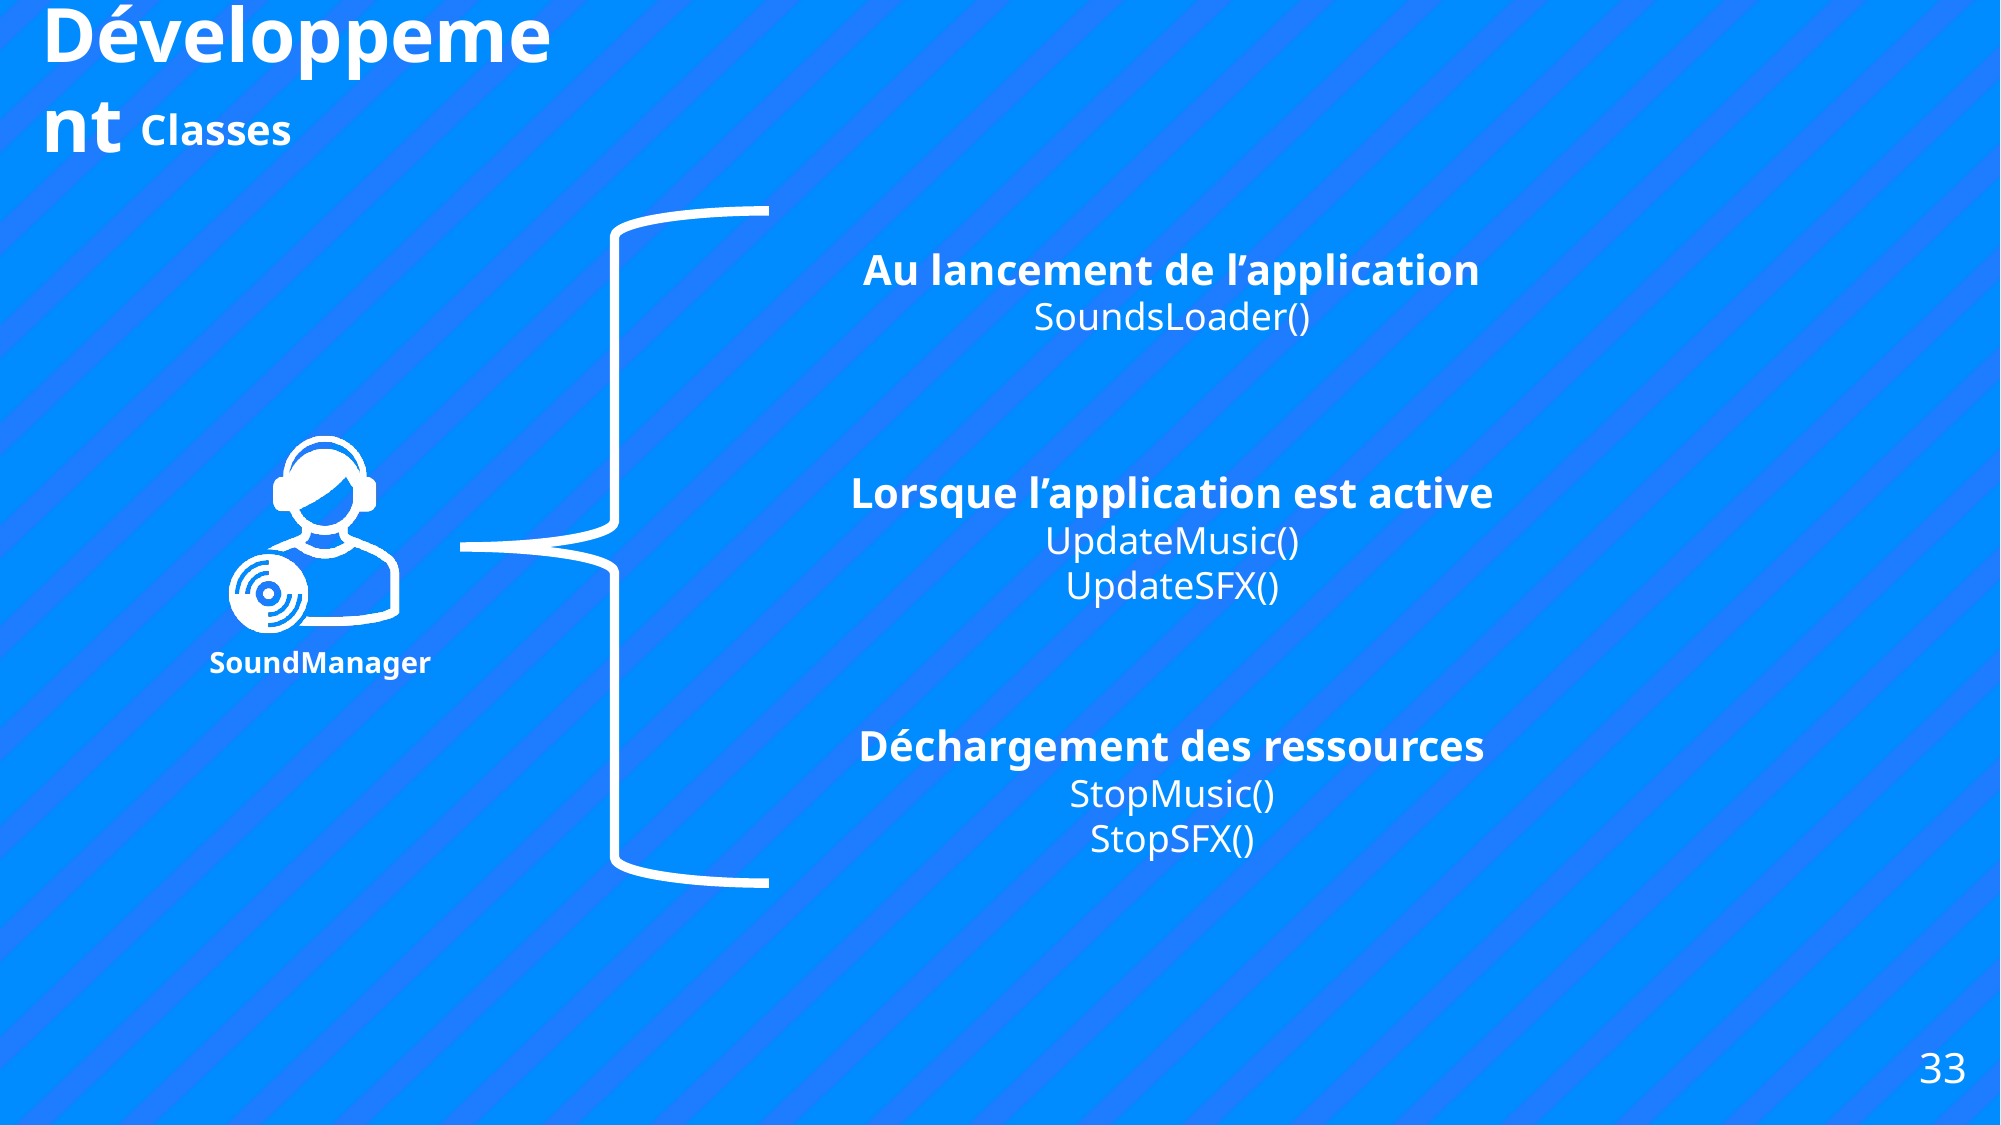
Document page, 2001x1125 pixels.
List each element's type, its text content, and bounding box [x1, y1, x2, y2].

text_box Au lancement de l’application SoundsLoader() [822, 235, 1522, 346]
text_box [460, 210, 769, 884]
slide_number 33 [1532, 1040, 1983, 1100]
text_box Déchargement des ressources StopMusic() StopSFX() [822, 712, 1522, 868]
text_box Lorsque l’application est active UpdateMusic() UpdateSFX() [822, 459, 1522, 614]
text_box Classes [126, 96, 494, 162]
text_box SoundManager [192, 637, 449, 687]
text_box Développement [26, 24, 616, 131]
picture [0, 0, 2001, 1125]
